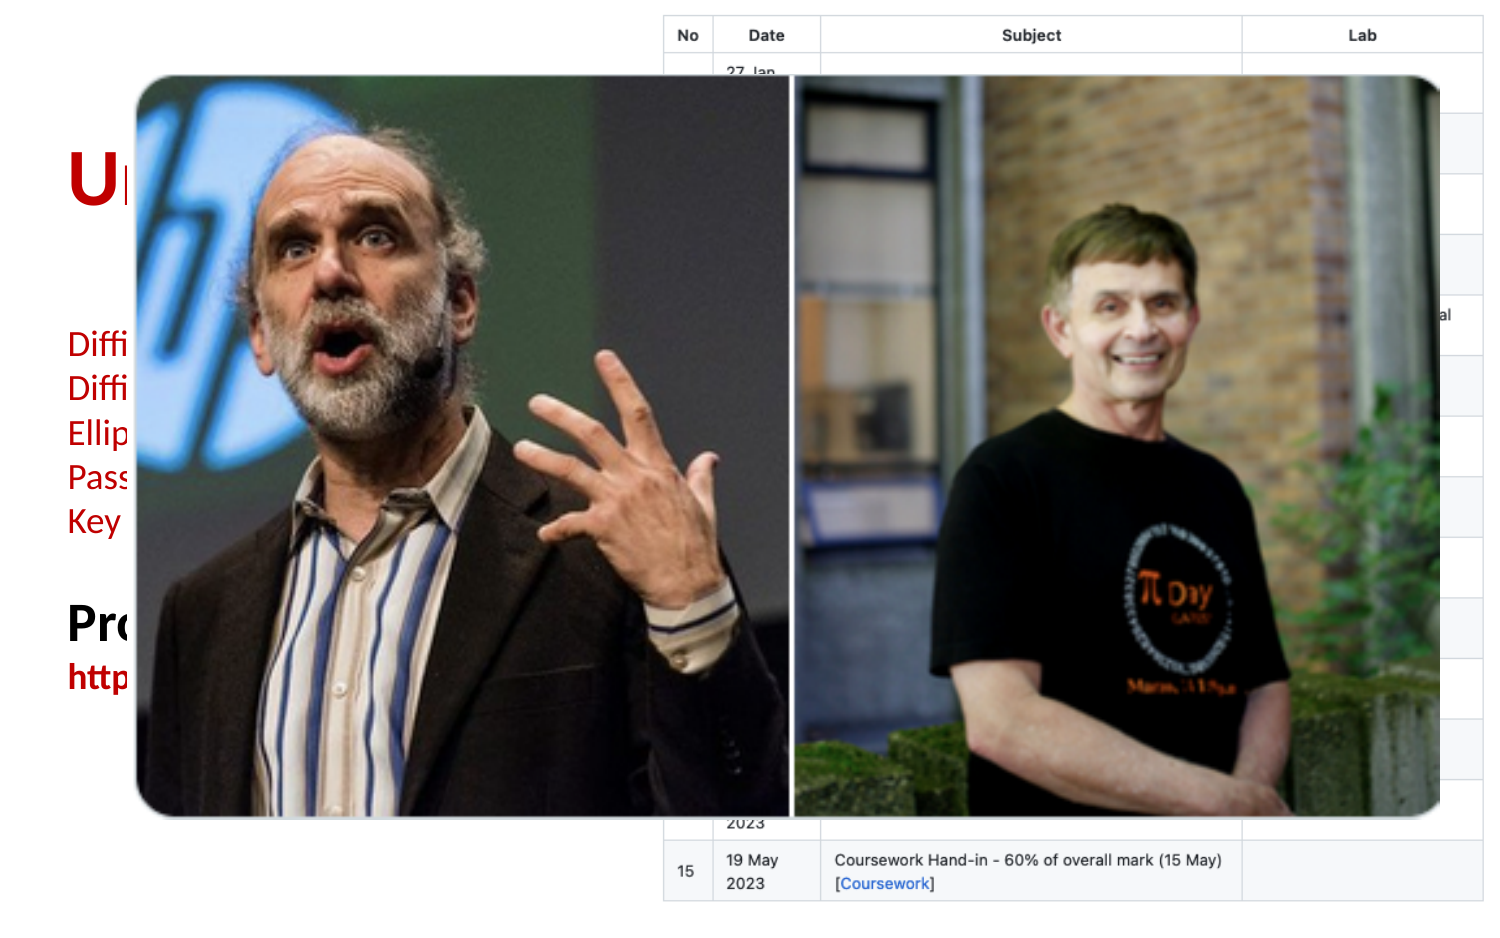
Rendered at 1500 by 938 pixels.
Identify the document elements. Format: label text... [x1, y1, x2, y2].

picture [126, 0, 1500, 925]
title Unit 5: Key Exchange Diffie-Hellman Diffie-Hellman Weaknesses Elliptic Curve Diffie-Hellman (ECDH) Passing Key Using Public Key Key Distribution Centre (KDC) Prof Bill Buchanan OBE https://asecuritysite.com/keyexchange [59, 61, 651, 760]
